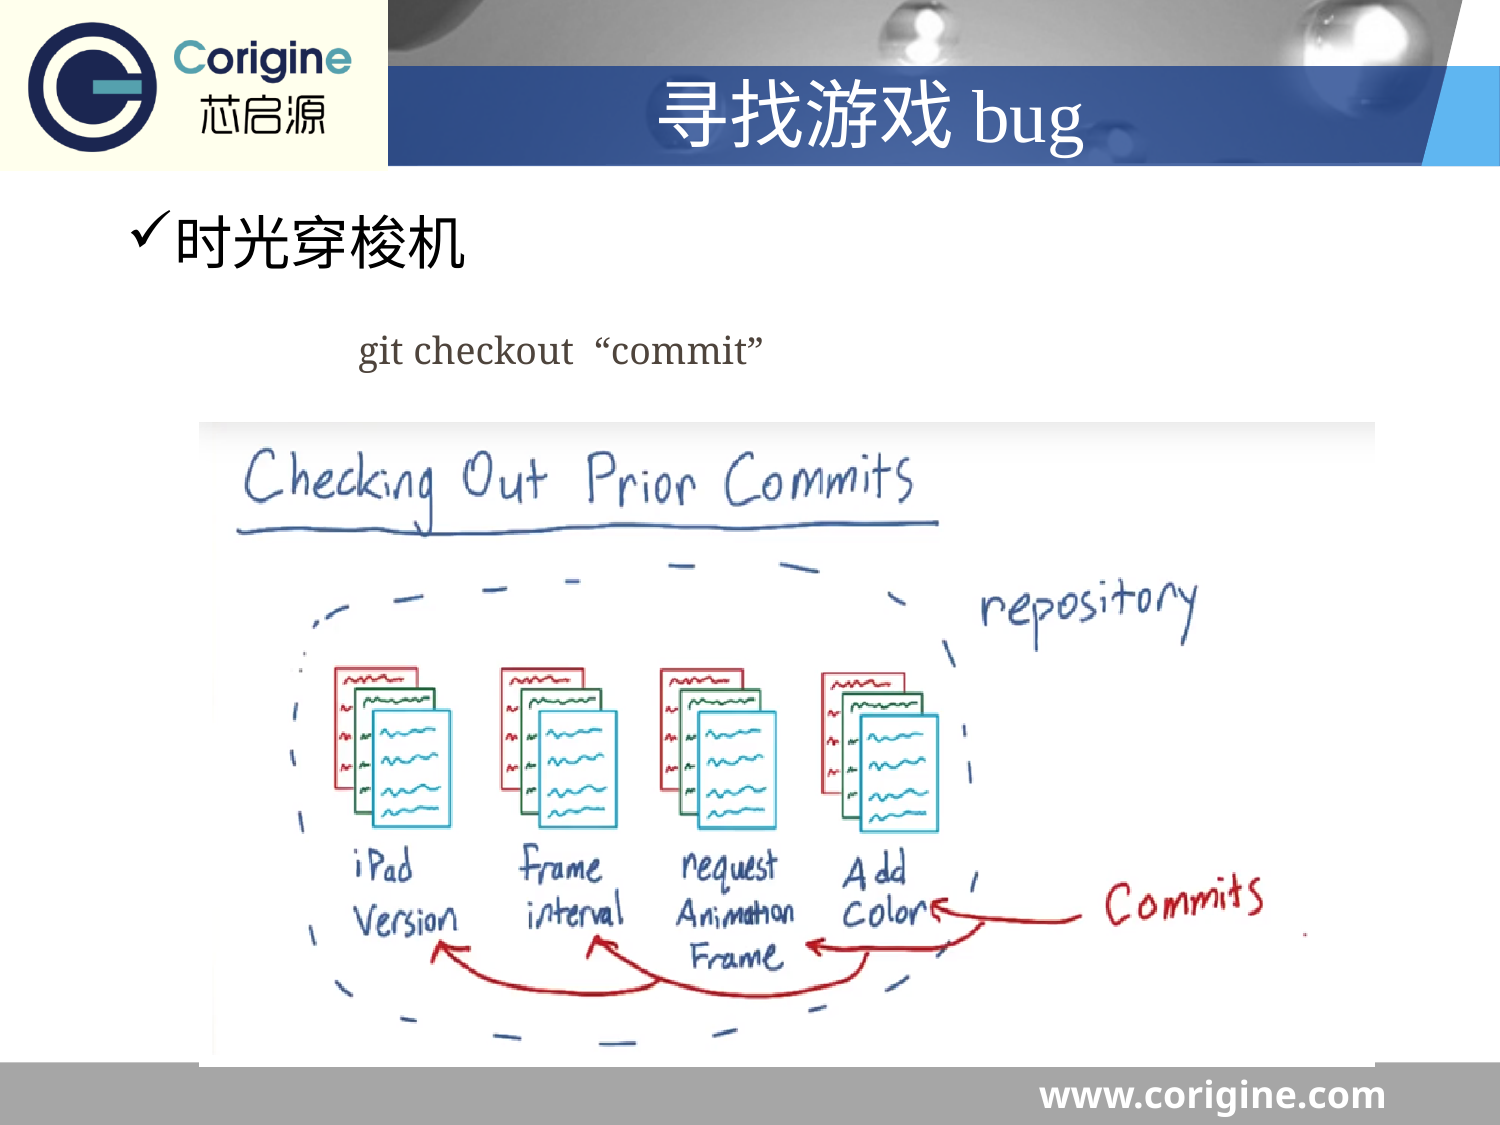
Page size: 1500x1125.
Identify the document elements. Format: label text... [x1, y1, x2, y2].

picture [0, 0, 1463, 171]
text_box 时光穿梭机 [111, 199, 838, 355]
title 寻找游戏bug [386, 59, 1500, 164]
text_box git checkout “commit” [343, 274, 1433, 380]
picture [198, 422, 1375, 1067]
